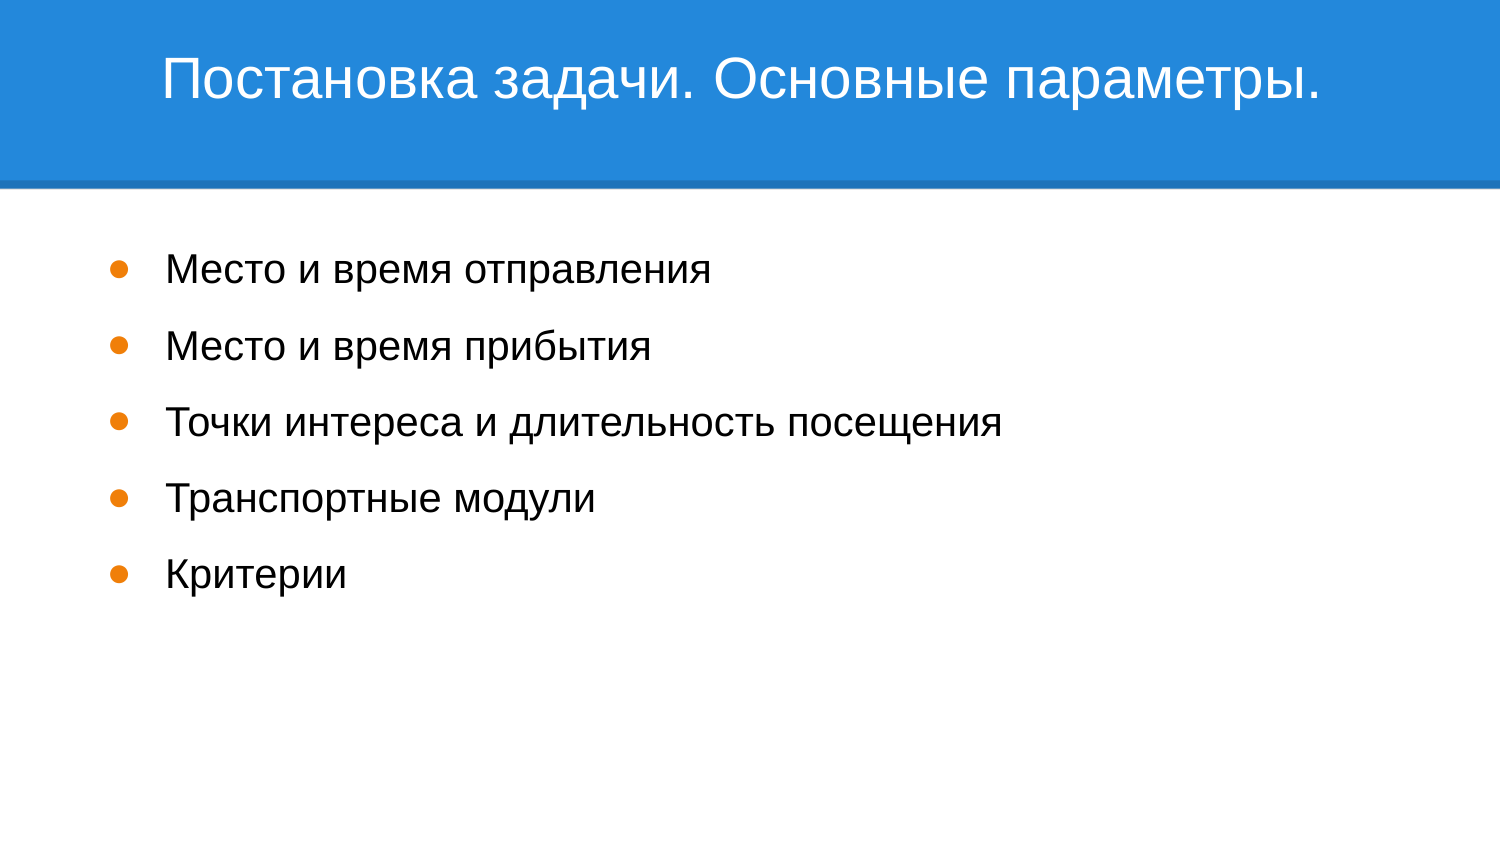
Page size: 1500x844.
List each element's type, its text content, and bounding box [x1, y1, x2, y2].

title Постановка задачи. Основные параметры. [59, 54, 1410, 125]
list Место и время отправления Место и время прибытия Точки интереса и длительность посещения Транспортные модули Критерии [75, 207, 1425, 751]
